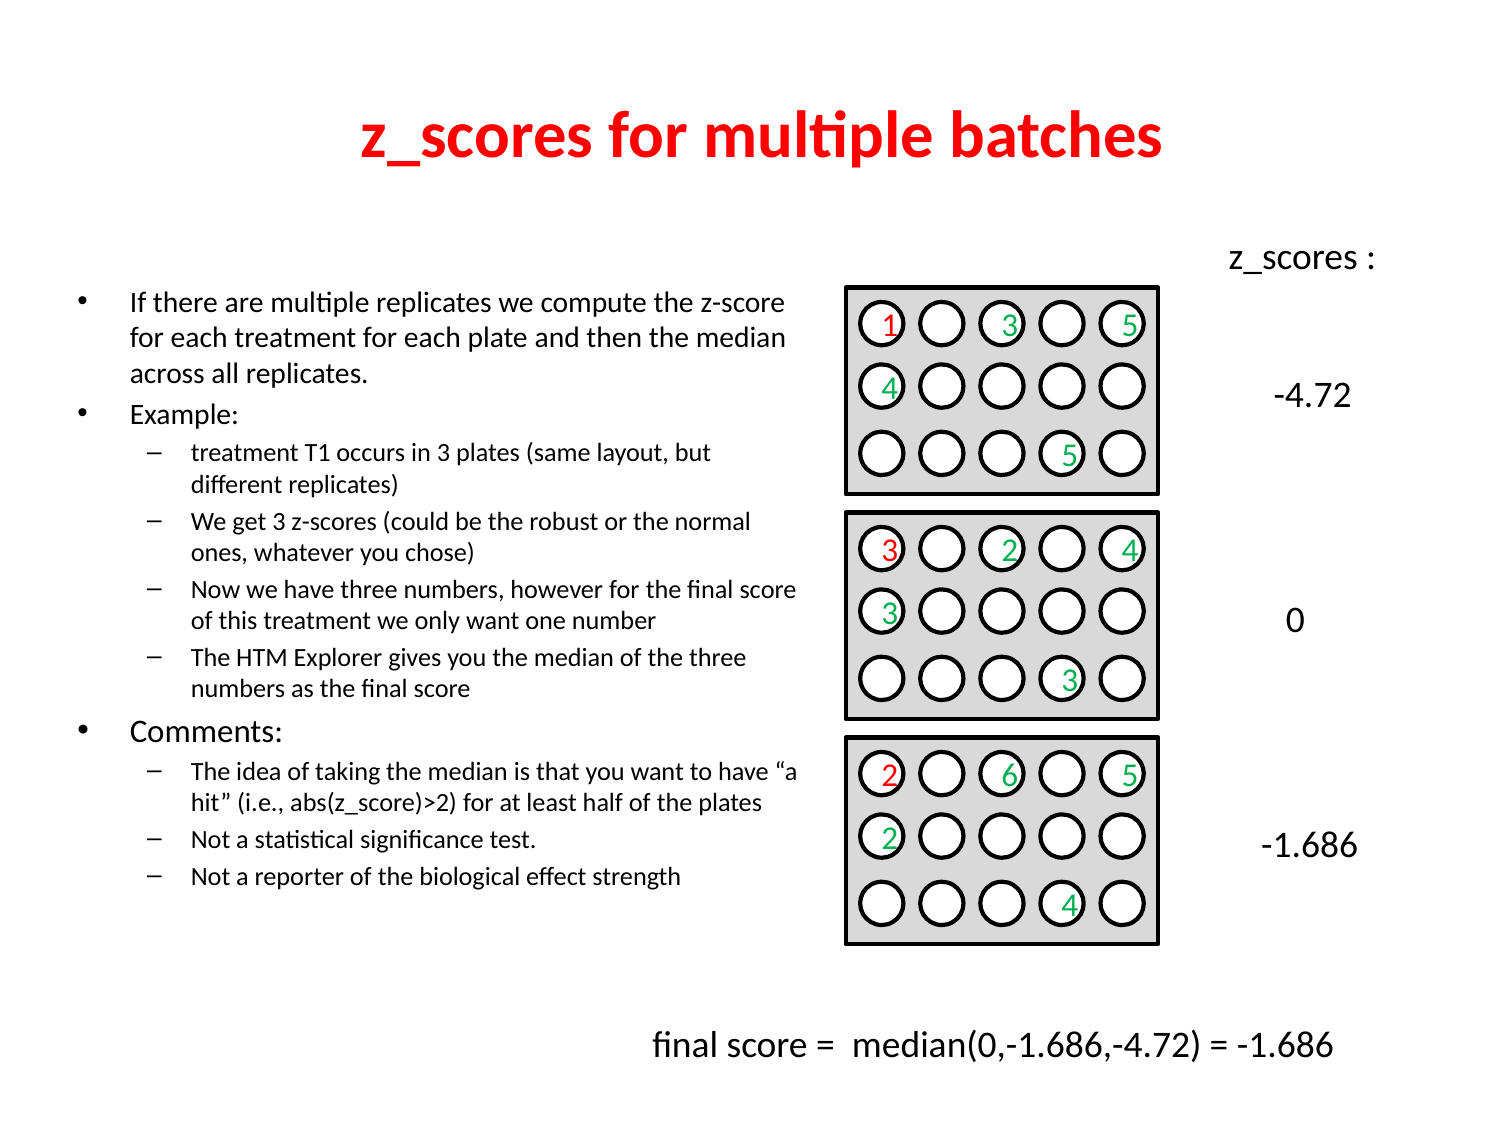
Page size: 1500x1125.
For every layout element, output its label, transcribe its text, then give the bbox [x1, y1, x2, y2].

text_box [845, 737, 1159, 945]
text_box -4.72 [1258, 362, 1367, 423]
text_box z_scores for multiple batches [87, 37, 1438, 225]
text_box -1.686 [1246, 812, 1374, 873]
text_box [845, 512, 1159, 720]
text_box z_scores : [1213, 224, 1392, 285]
text_box 0 [1270, 587, 1320, 648]
text_box final score = median(0,-1.686,-4.72) = -1.686 [637, 1012, 1363, 1073]
list If there are multiple replicates we compute the z-score for each treatment for each plate and then the median across all replicates. Example: treatment T1 occurs in 3 plates (same layout, but different replicates) We get 3 z-scores (could be the robust or the normal ones, whatever you chose) Now we have three numbers, however for the final score of this treatment we only want one number The HTM Explorer gives you the median of the three numbers as the final score Comments: The idea of taking the median is that you want to have “a hit” (i.e., abs(z_score)>2) for at least half of the plates Not a statistical significance test. Not a reporter of the biological effect strength [62, 275, 813, 925]
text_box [845, 287, 1159, 495]
